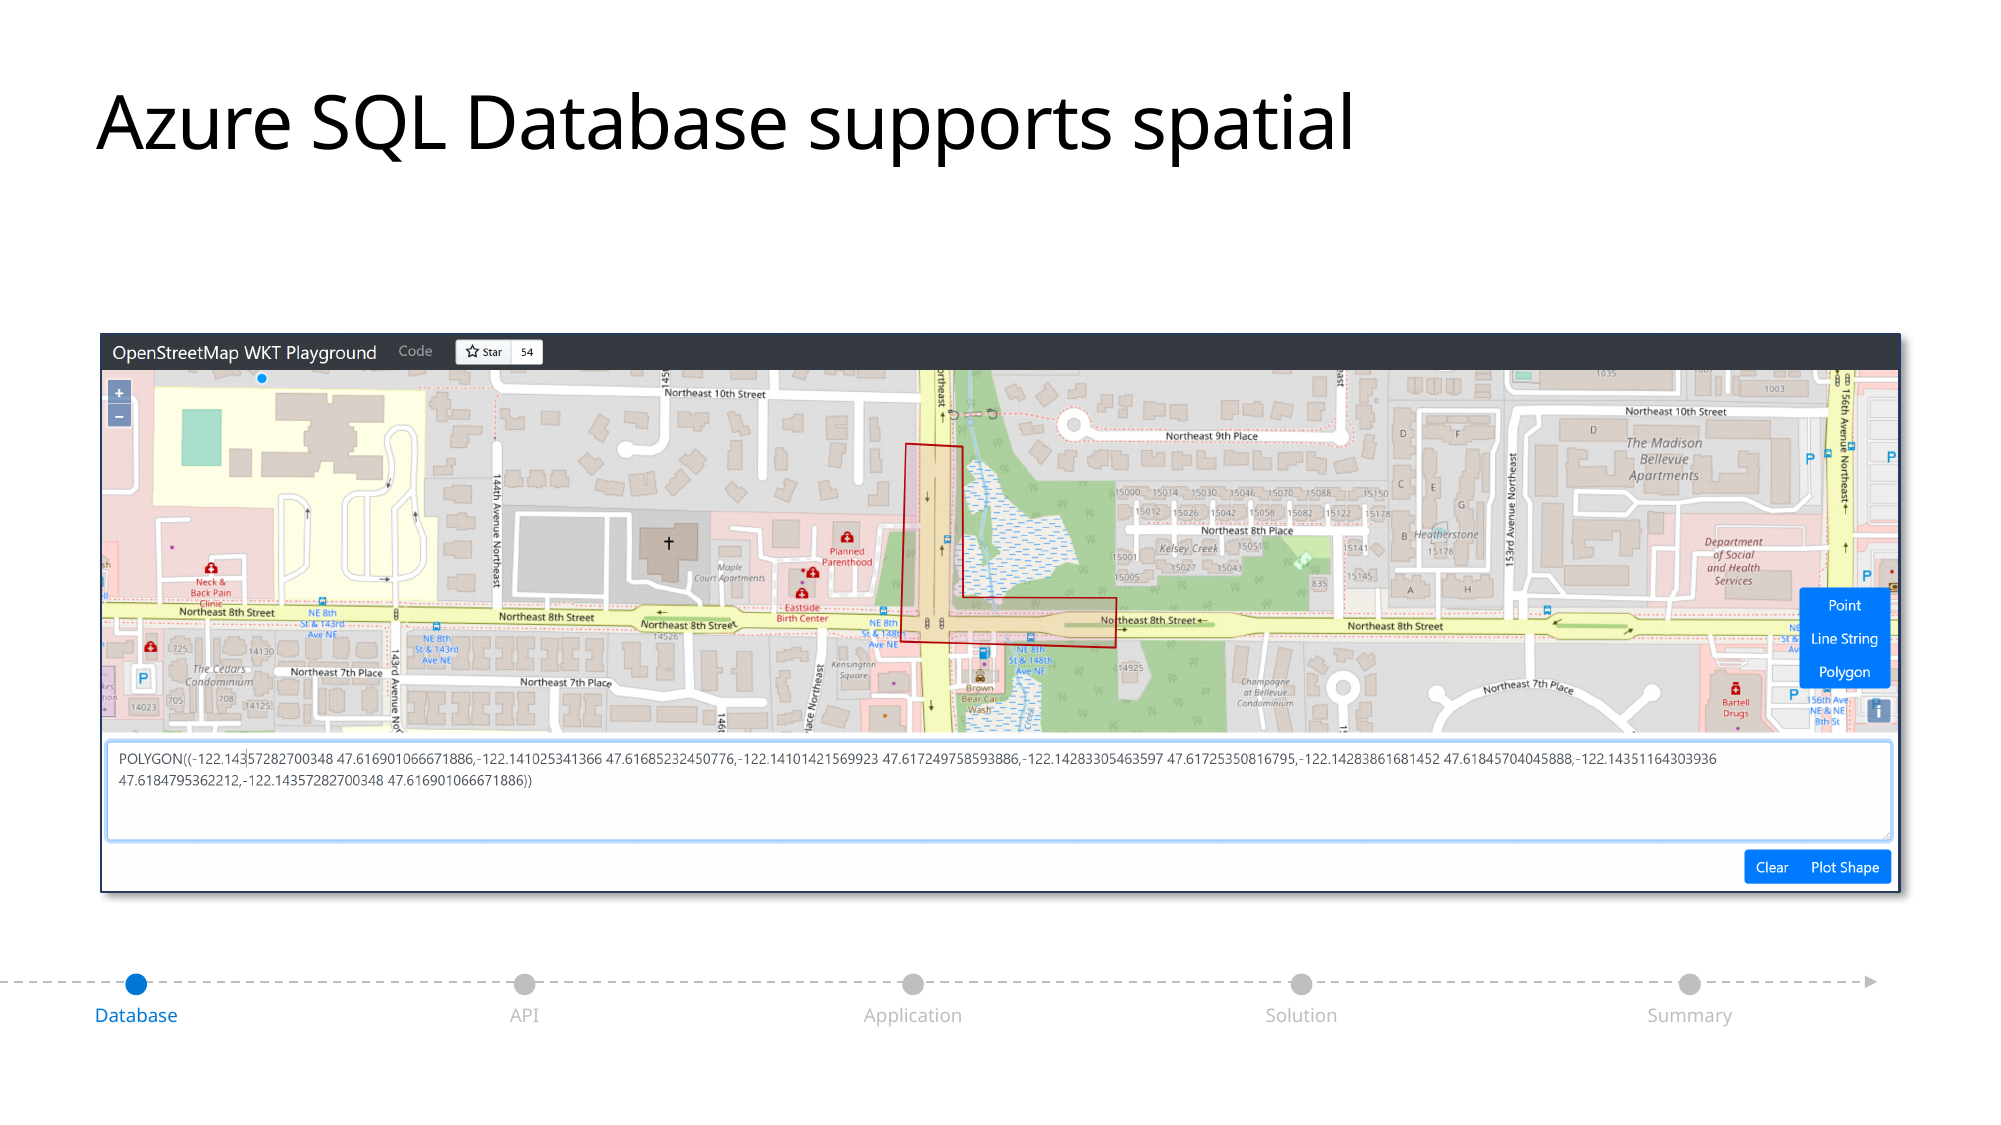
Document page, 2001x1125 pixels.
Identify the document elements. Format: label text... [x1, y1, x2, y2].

picture [101, 334, 1899, 891]
title Azure SQL Database supports spatial [96, 75, 1904, 166]
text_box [0, 973, 1878, 1027]
